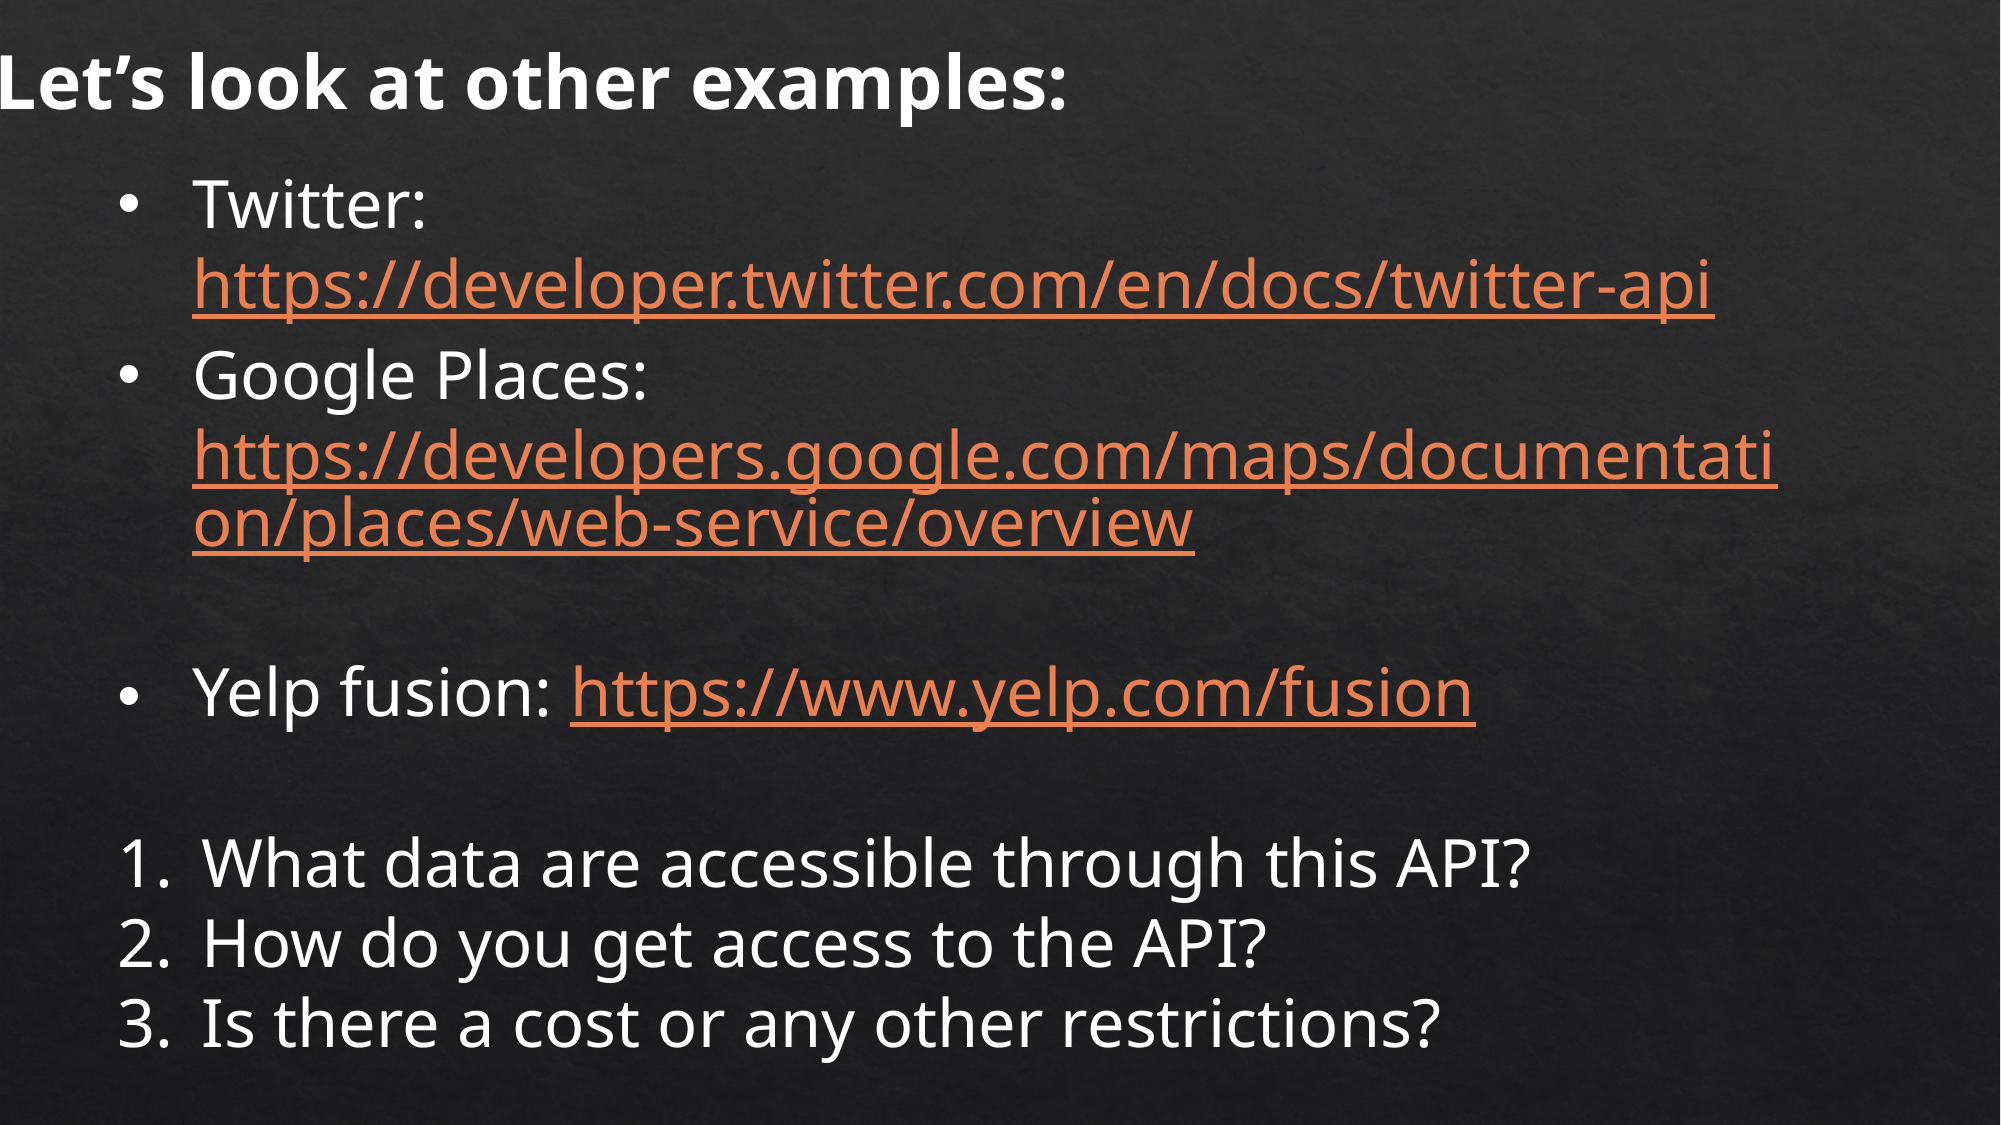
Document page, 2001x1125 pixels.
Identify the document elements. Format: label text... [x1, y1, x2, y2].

text_box Let’s look at other examples: [0, 27, 1085, 133]
text_box Twitter: https://developer.twitter.com/en/docs/twitter-api Google Places: https://developers.google.com/maps/documentation/places/web-service/overview Yelp fusion: https://www.yelp.com/fusion What data are accessible through this API? How do you get access to the API? Is there a cost or any other restrictions? [102, 154, 1820, 1002]
